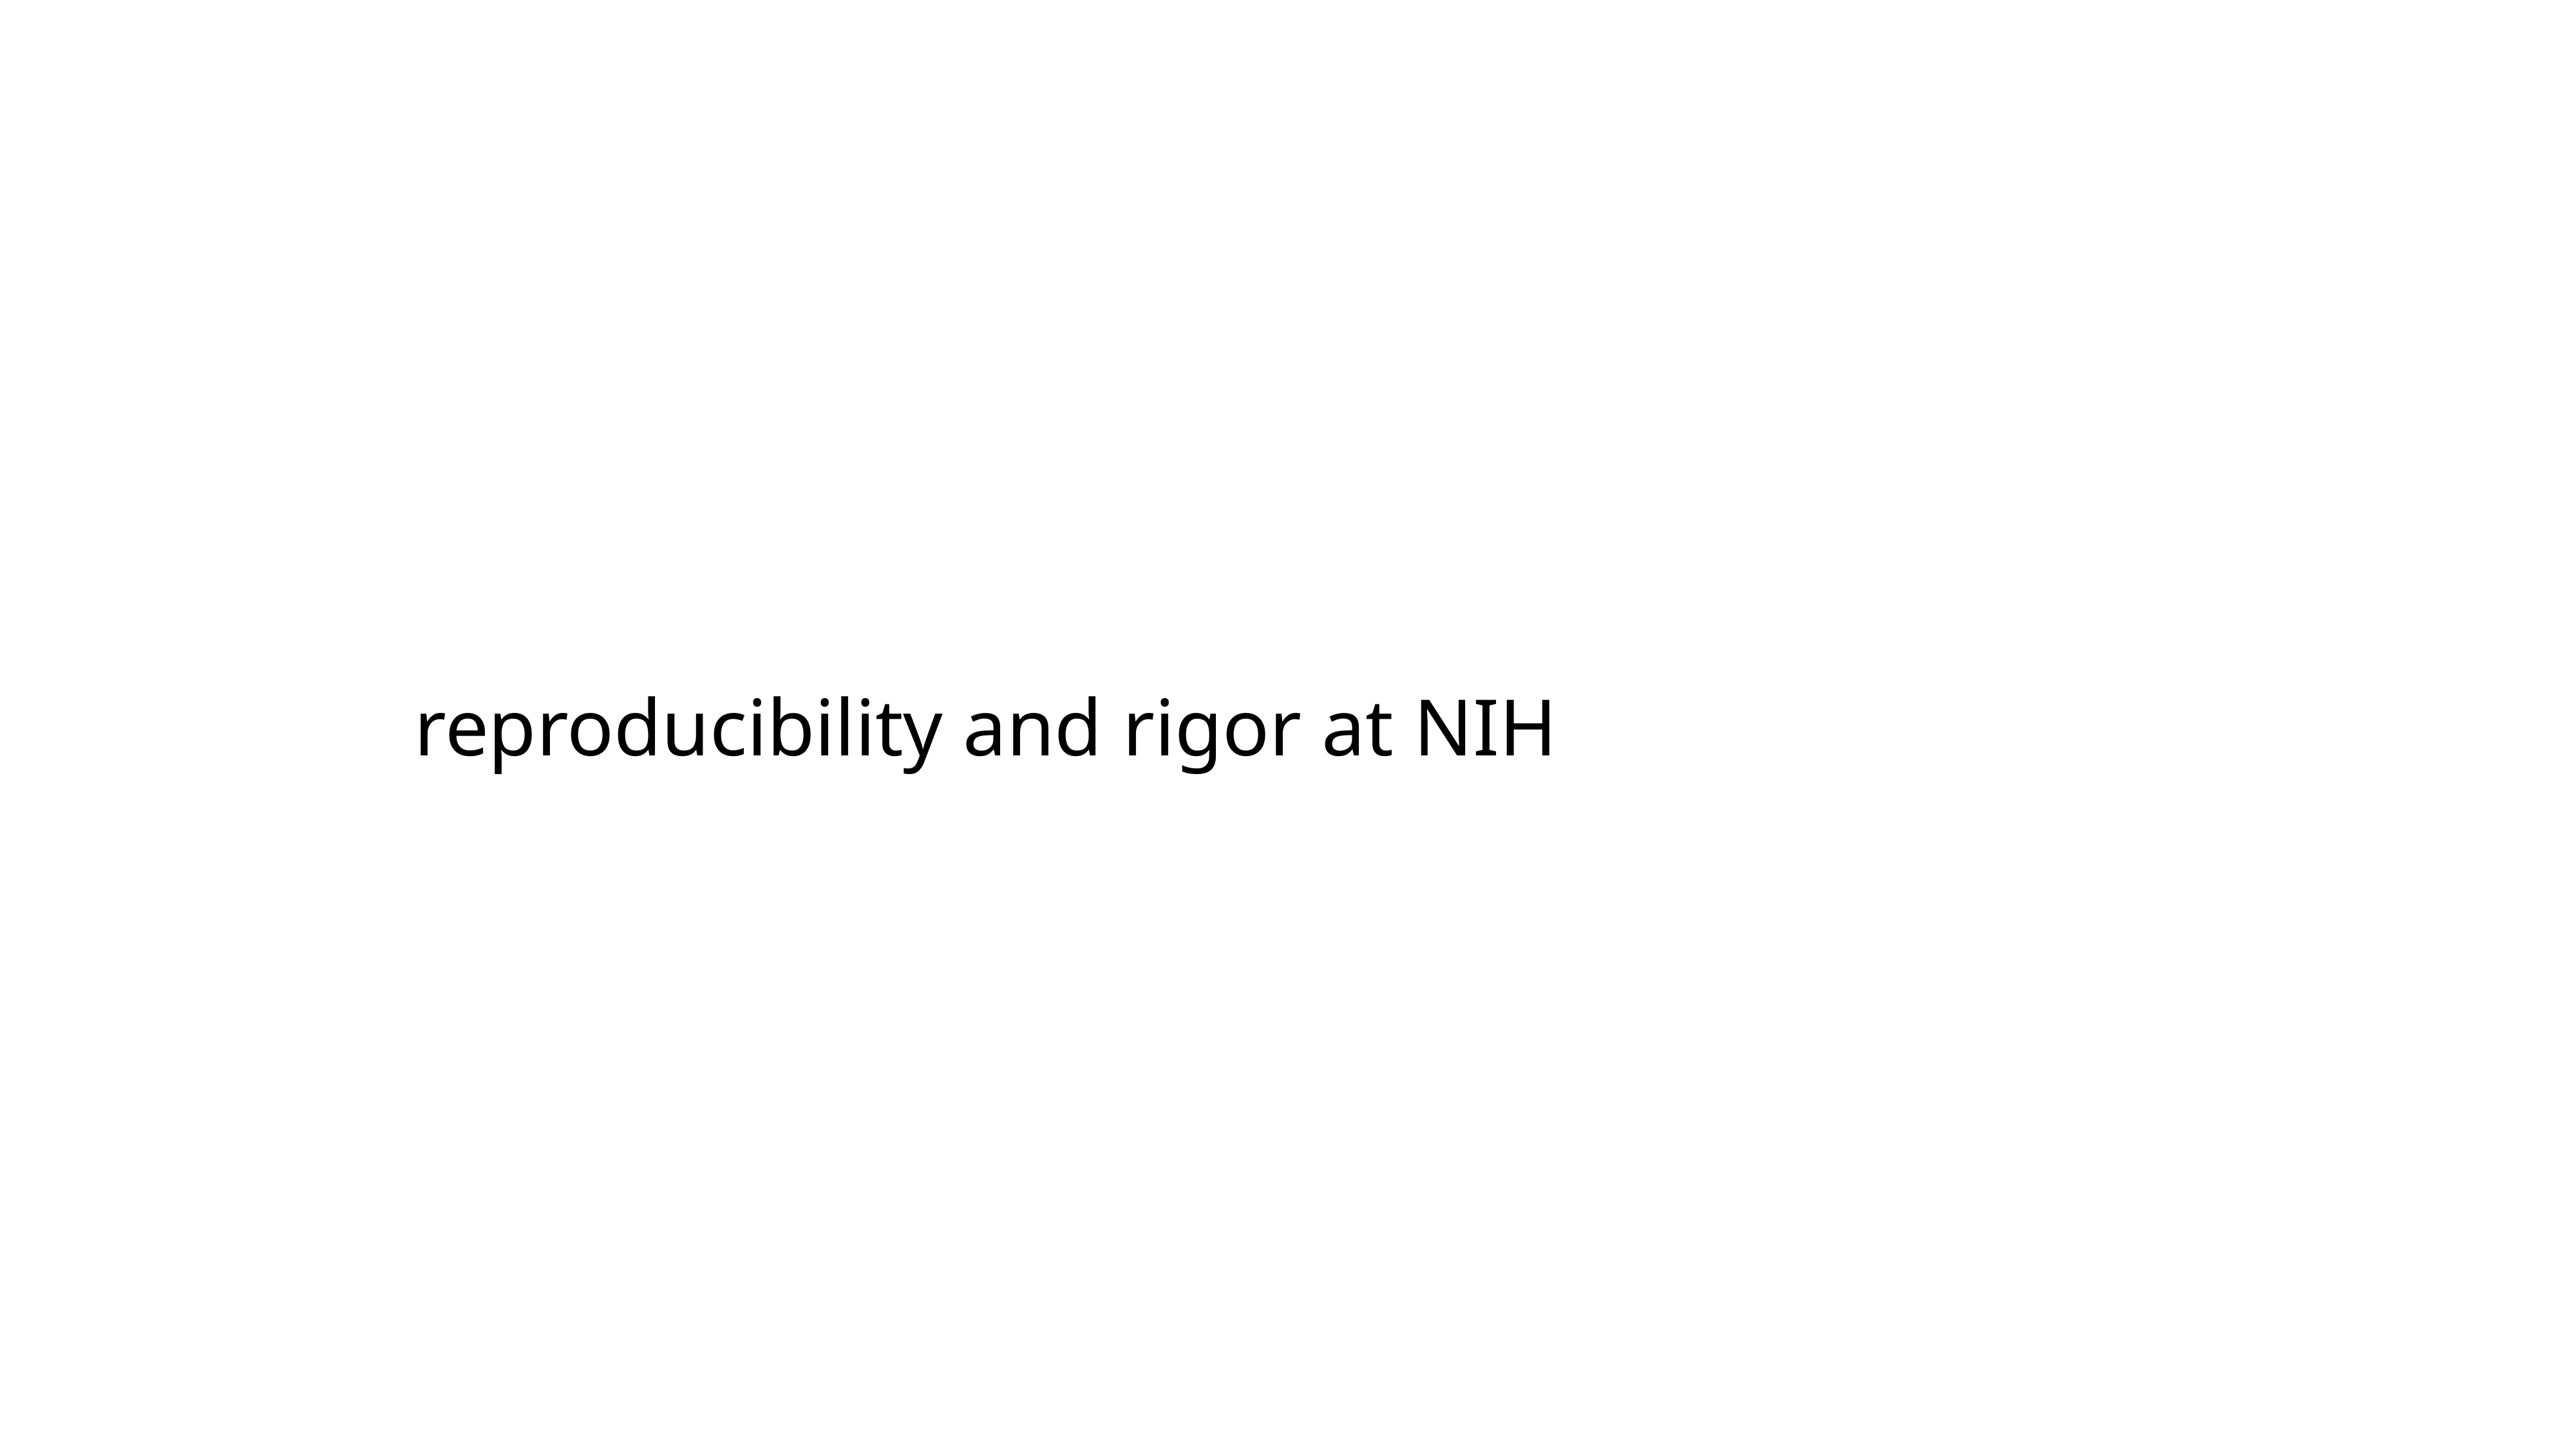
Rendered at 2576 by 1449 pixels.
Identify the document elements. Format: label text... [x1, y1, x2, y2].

title reproducibility and rigor at NIH [406, 488, 2170, 961]
